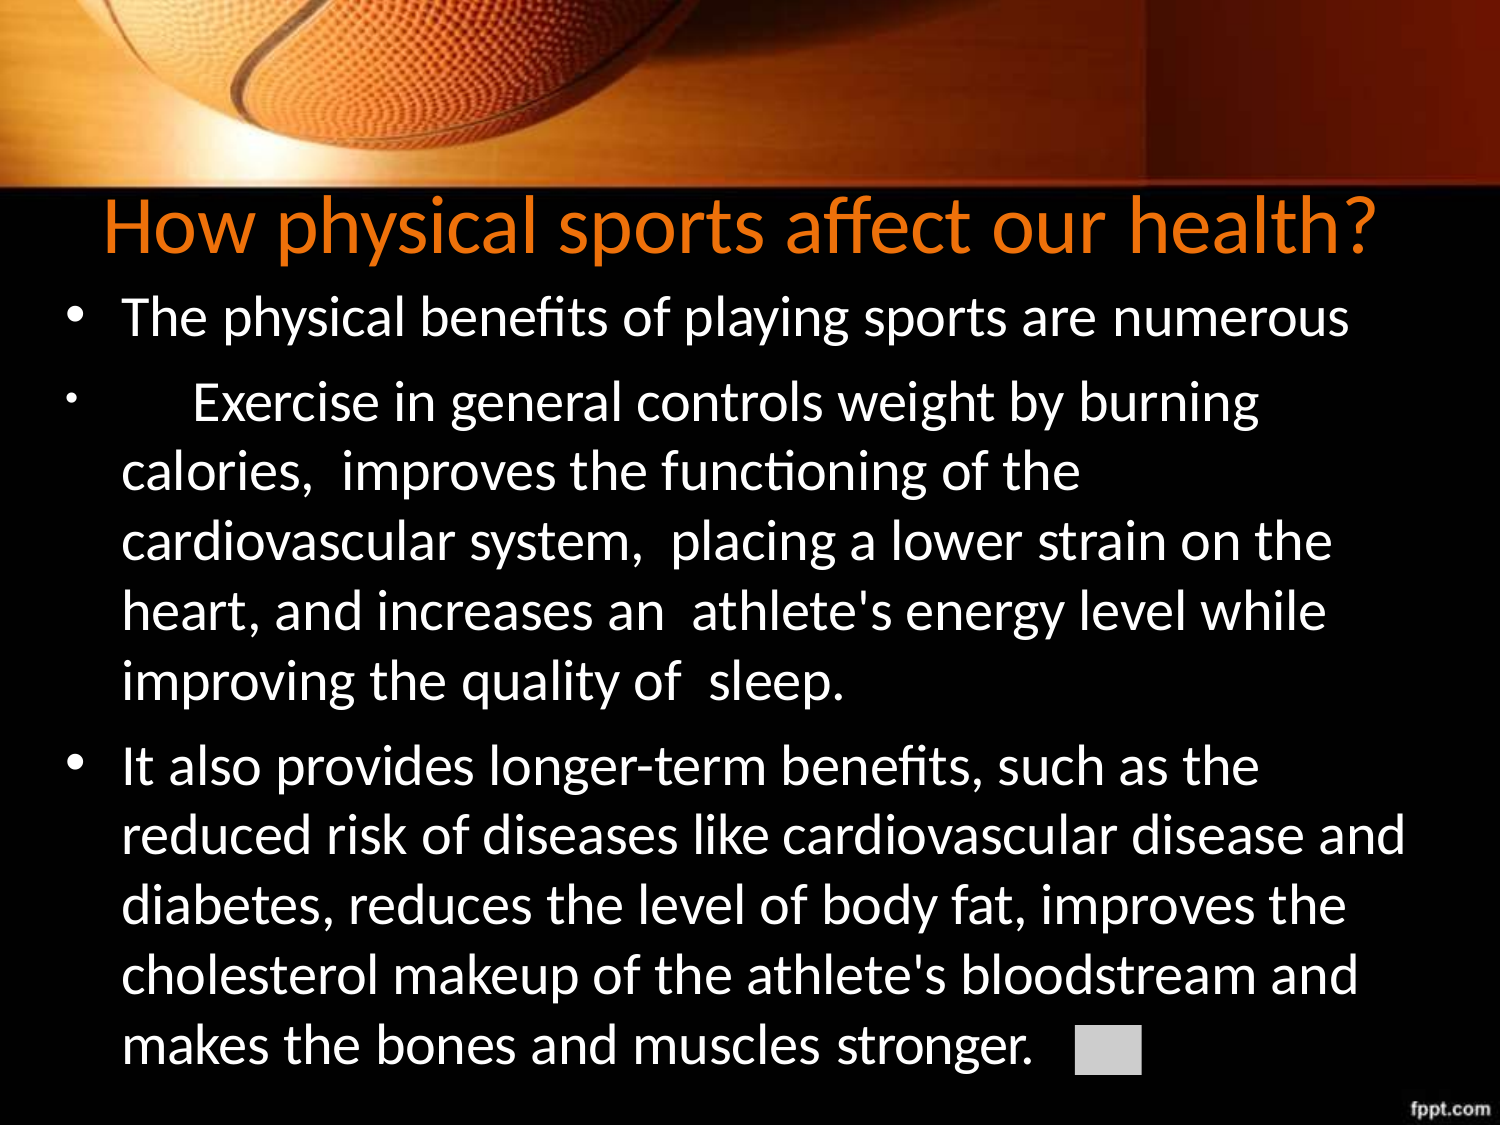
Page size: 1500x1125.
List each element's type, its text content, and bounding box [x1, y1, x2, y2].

text_box [1074, 1025, 1142, 1075]
title How physical sports affect our health? [100, 167, 1394, 262]
text_box The physical benefits of playing sports are numerous Exercise in general controls weight by burning calories, improves the functioning of the cardiovascular system, placing a lower strain on the heart, and increases an athlete's energy level while improving the quality of sleep. It also provides longer-term benefits, such as the reduced risk of diseases like cardiovascular disease and diabetes, reduces the level of body fat, improves the cholesterol makeup of the athlete's bloodstream and makes the bones and muscles stronger. [62, 262, 1428, 1077]
picture [0, 0, 1500, 1125]
